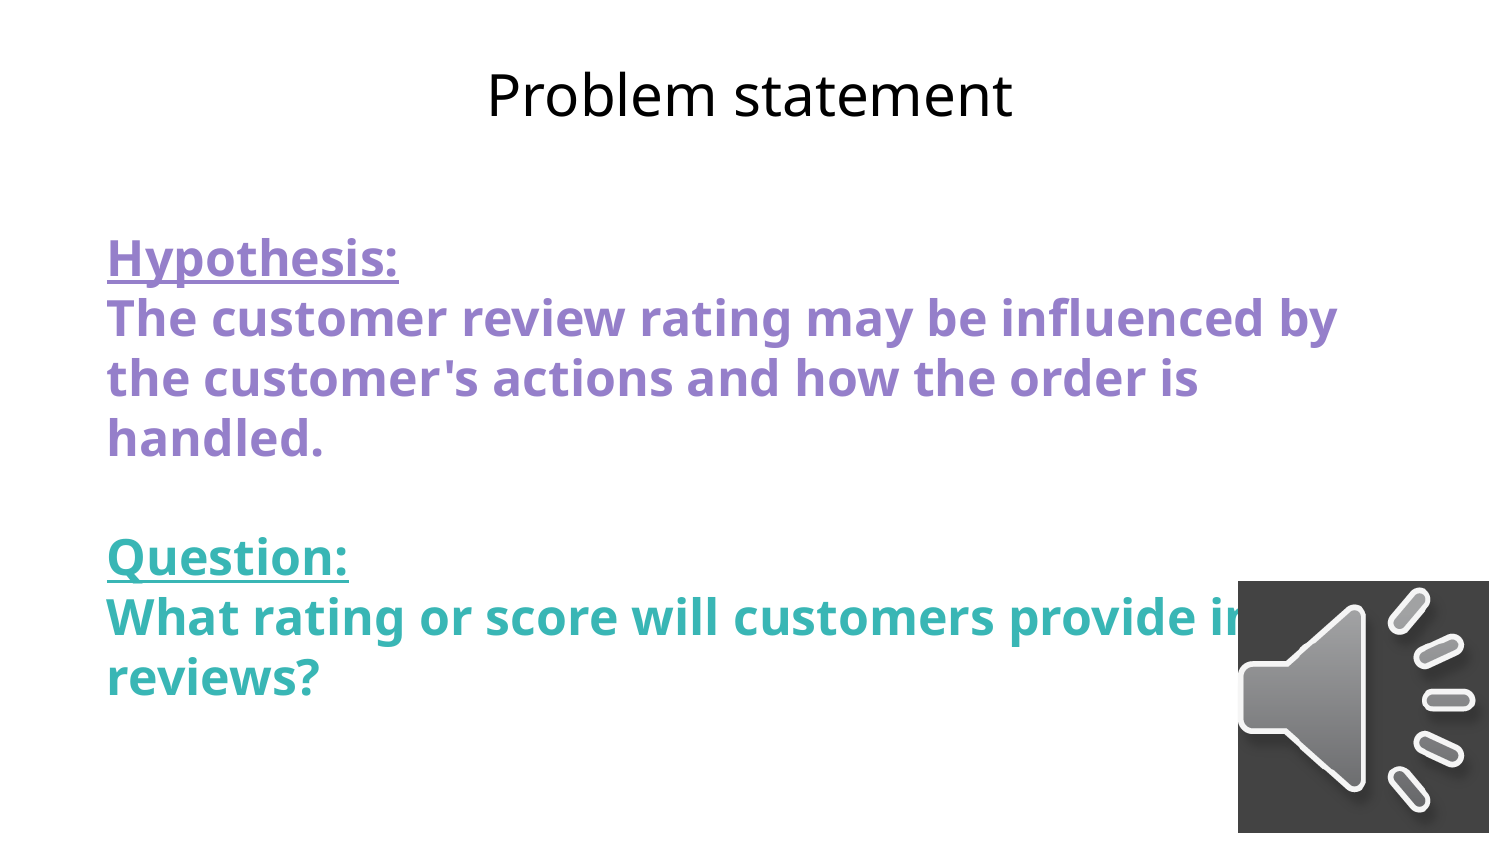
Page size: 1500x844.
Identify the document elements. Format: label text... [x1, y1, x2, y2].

picture [1236, 580, 1490, 834]
text_box Hypothesis: The customer review rating may be influenced by the customer's actions and how the order is handled. [91, 194, 1409, 469]
text_box Question: What rating or score will customers provide in their reviews? [91, 500, 1409, 732]
title Problem statement [412, 67, 1088, 120]
